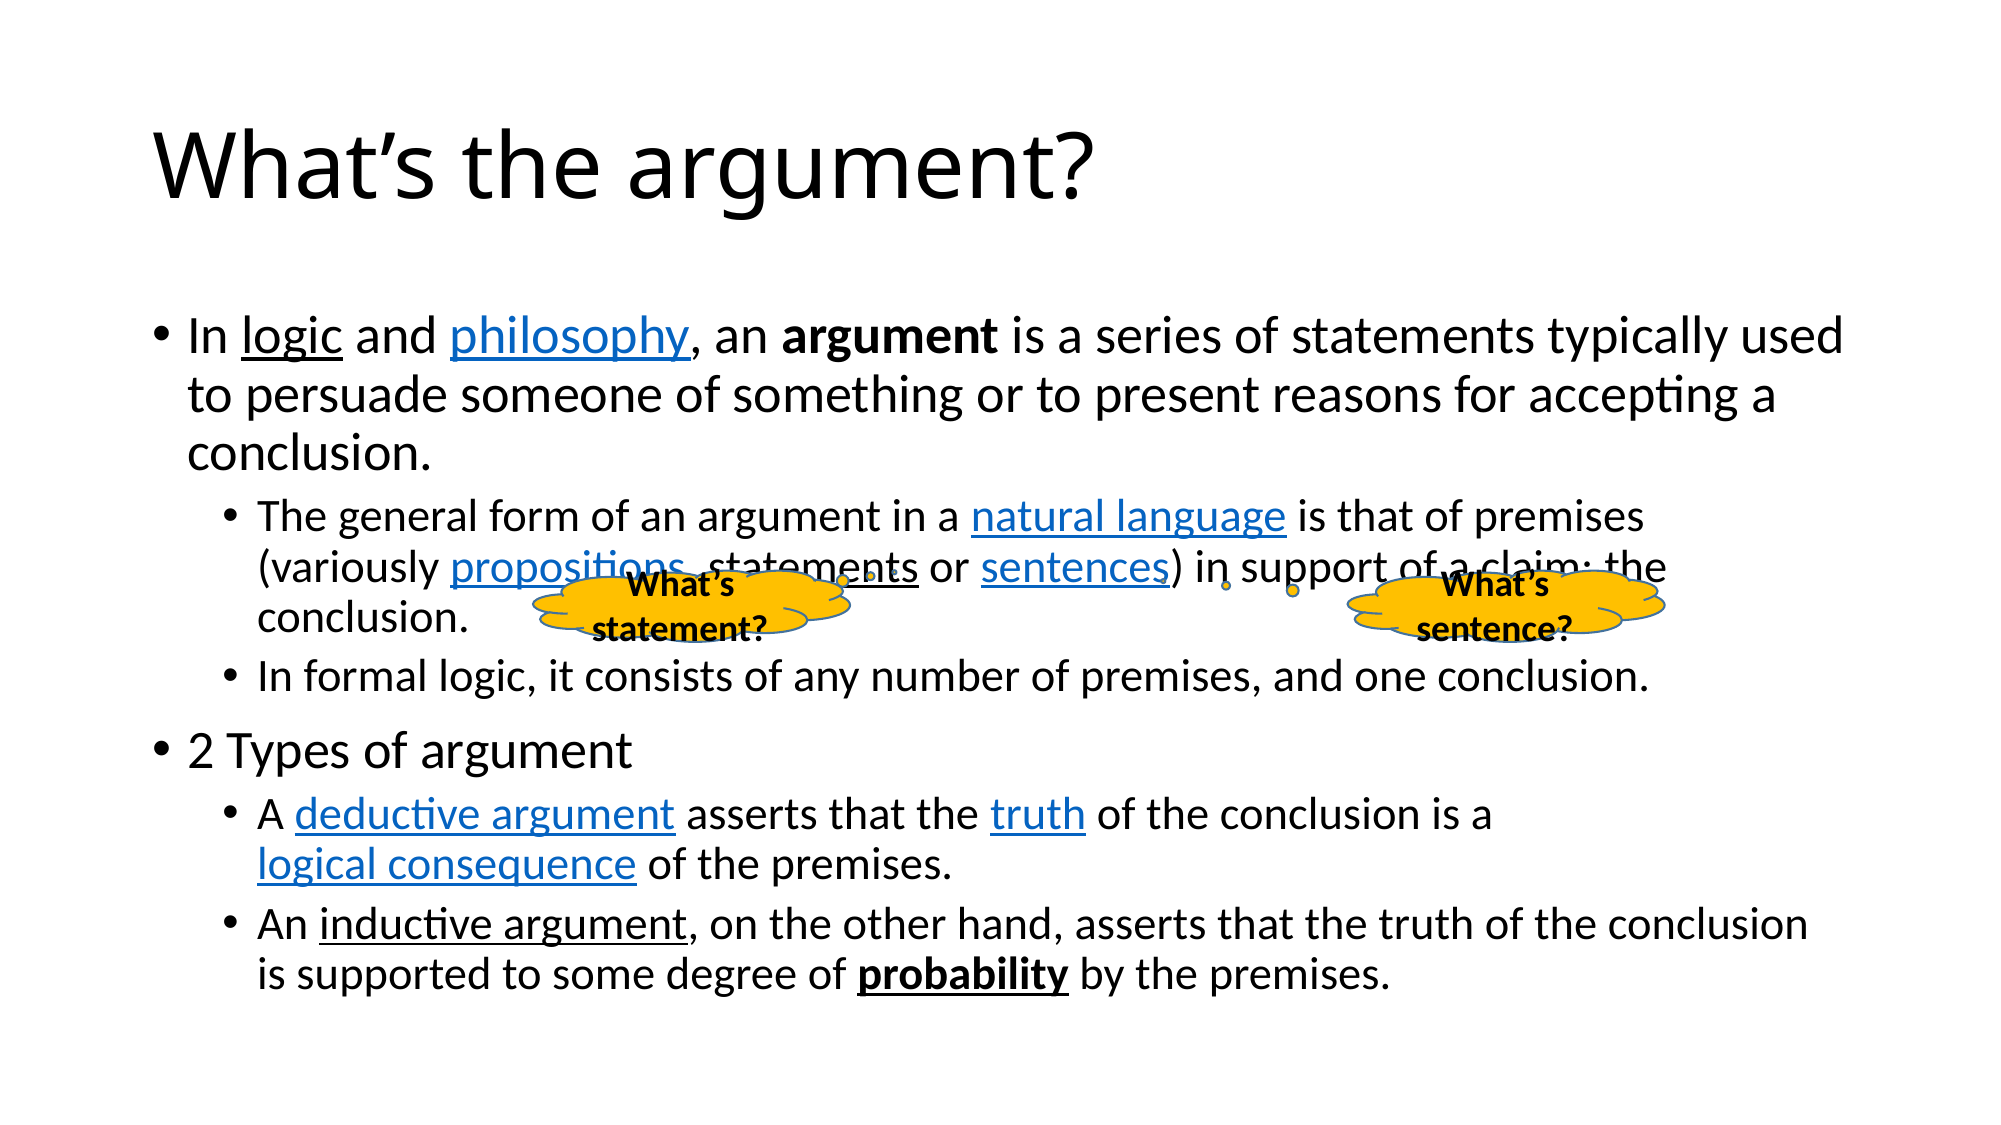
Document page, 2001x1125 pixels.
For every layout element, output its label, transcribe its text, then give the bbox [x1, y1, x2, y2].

text_box What’s statement? [531, 569, 852, 643]
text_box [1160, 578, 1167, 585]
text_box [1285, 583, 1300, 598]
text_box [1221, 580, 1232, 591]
text_box What’s sentence? [1346, 569, 1666, 643]
title What’s the argument? [137, 59, 1863, 278]
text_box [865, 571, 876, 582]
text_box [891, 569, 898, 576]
list In logic and philosophy, an argument is a series of statements typically used to persuade someone of something or to present reasons for accepting a conclusion. The general form of an argument in a natural language is that of premises (variously propositions, statements or sentences) in support of a claim: the conclusion. In formal logic, it consists of any number of premises, and one conclusion. 2 Types of argument A deductive argument asserts that the truth of the conclusion is a logical consequence of the premises. An inductive argument, on the other hand, asserts that the truth of the conclusion is supported to some degree of probability by the premises. [137, 299, 1863, 1014]
